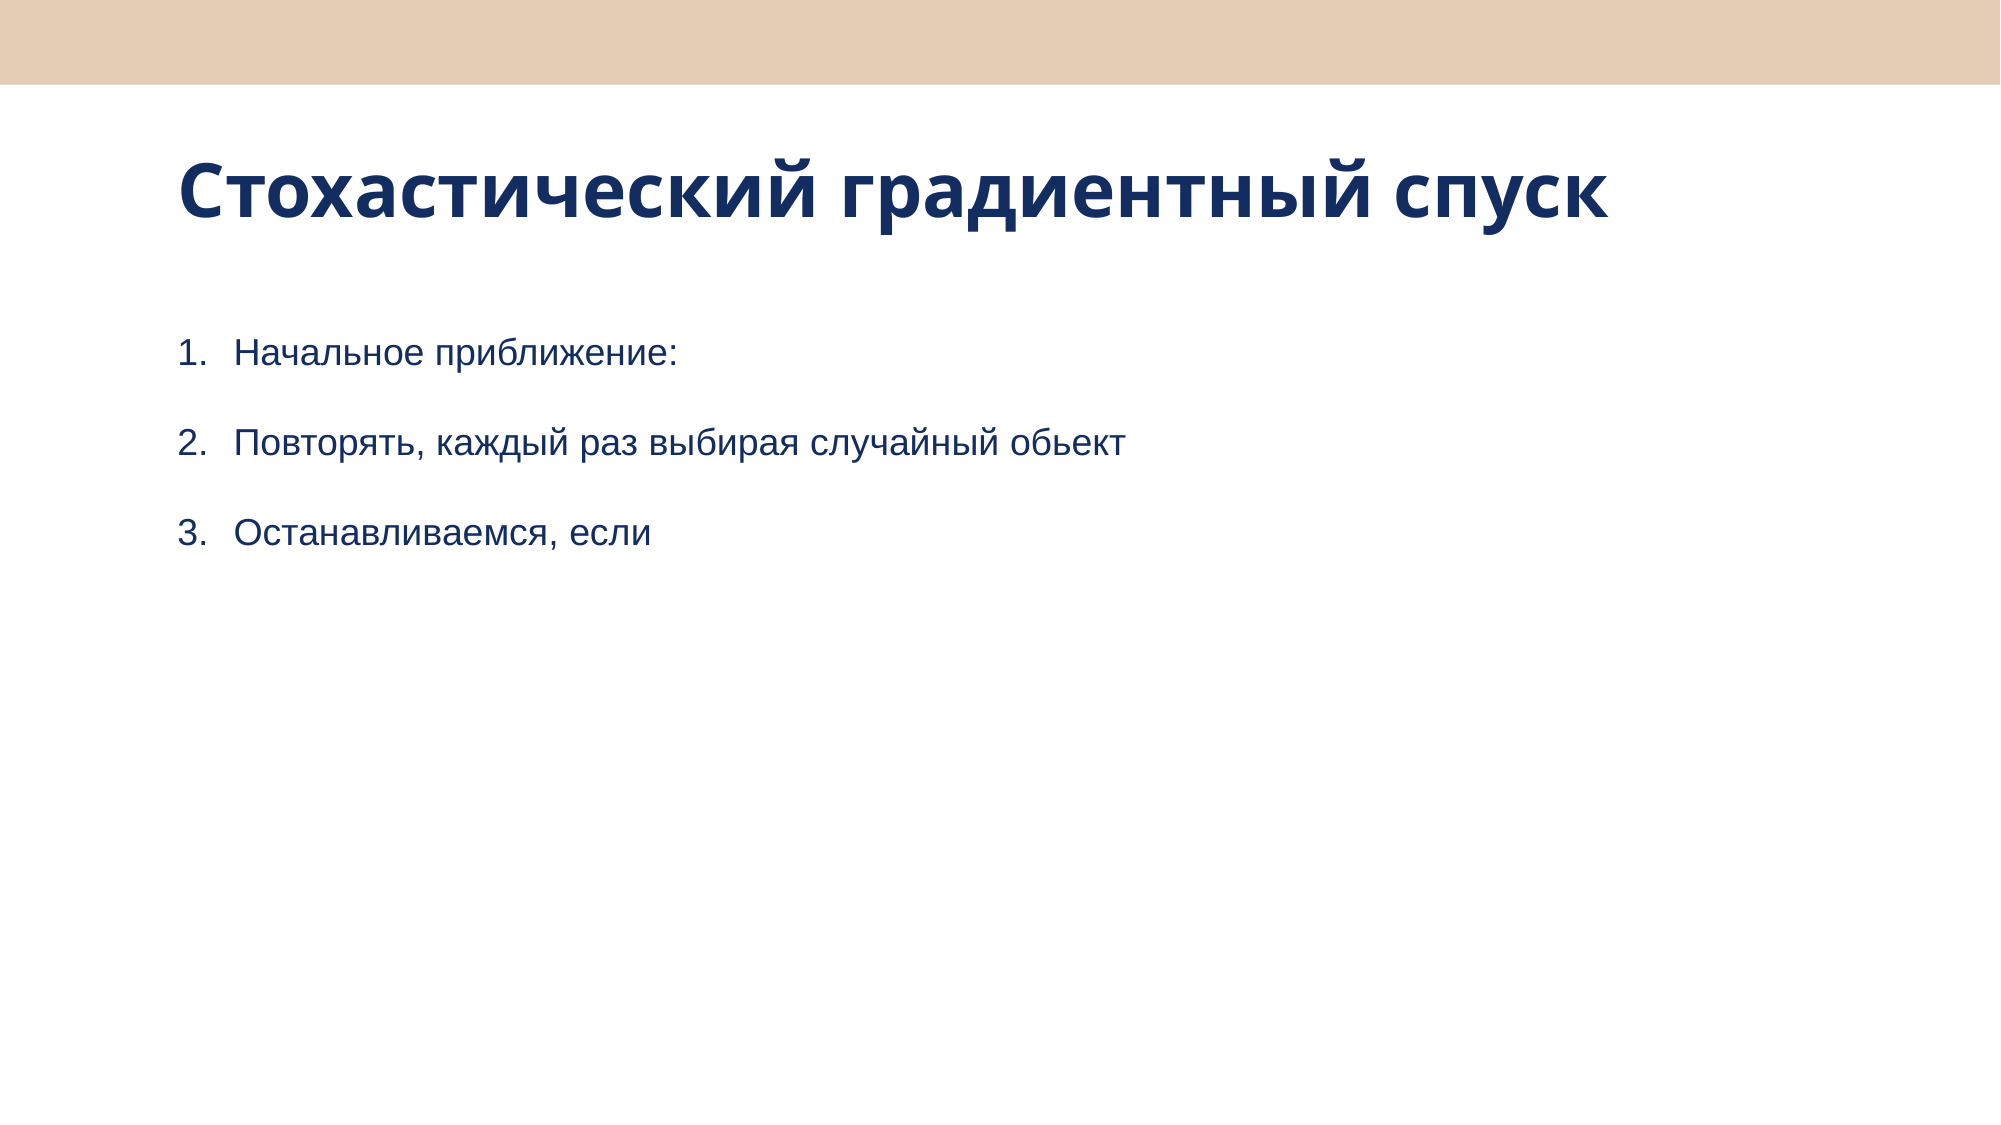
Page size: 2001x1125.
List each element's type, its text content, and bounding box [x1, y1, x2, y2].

text_box Стохастический градиентный спуск [162, 84, 1888, 303]
